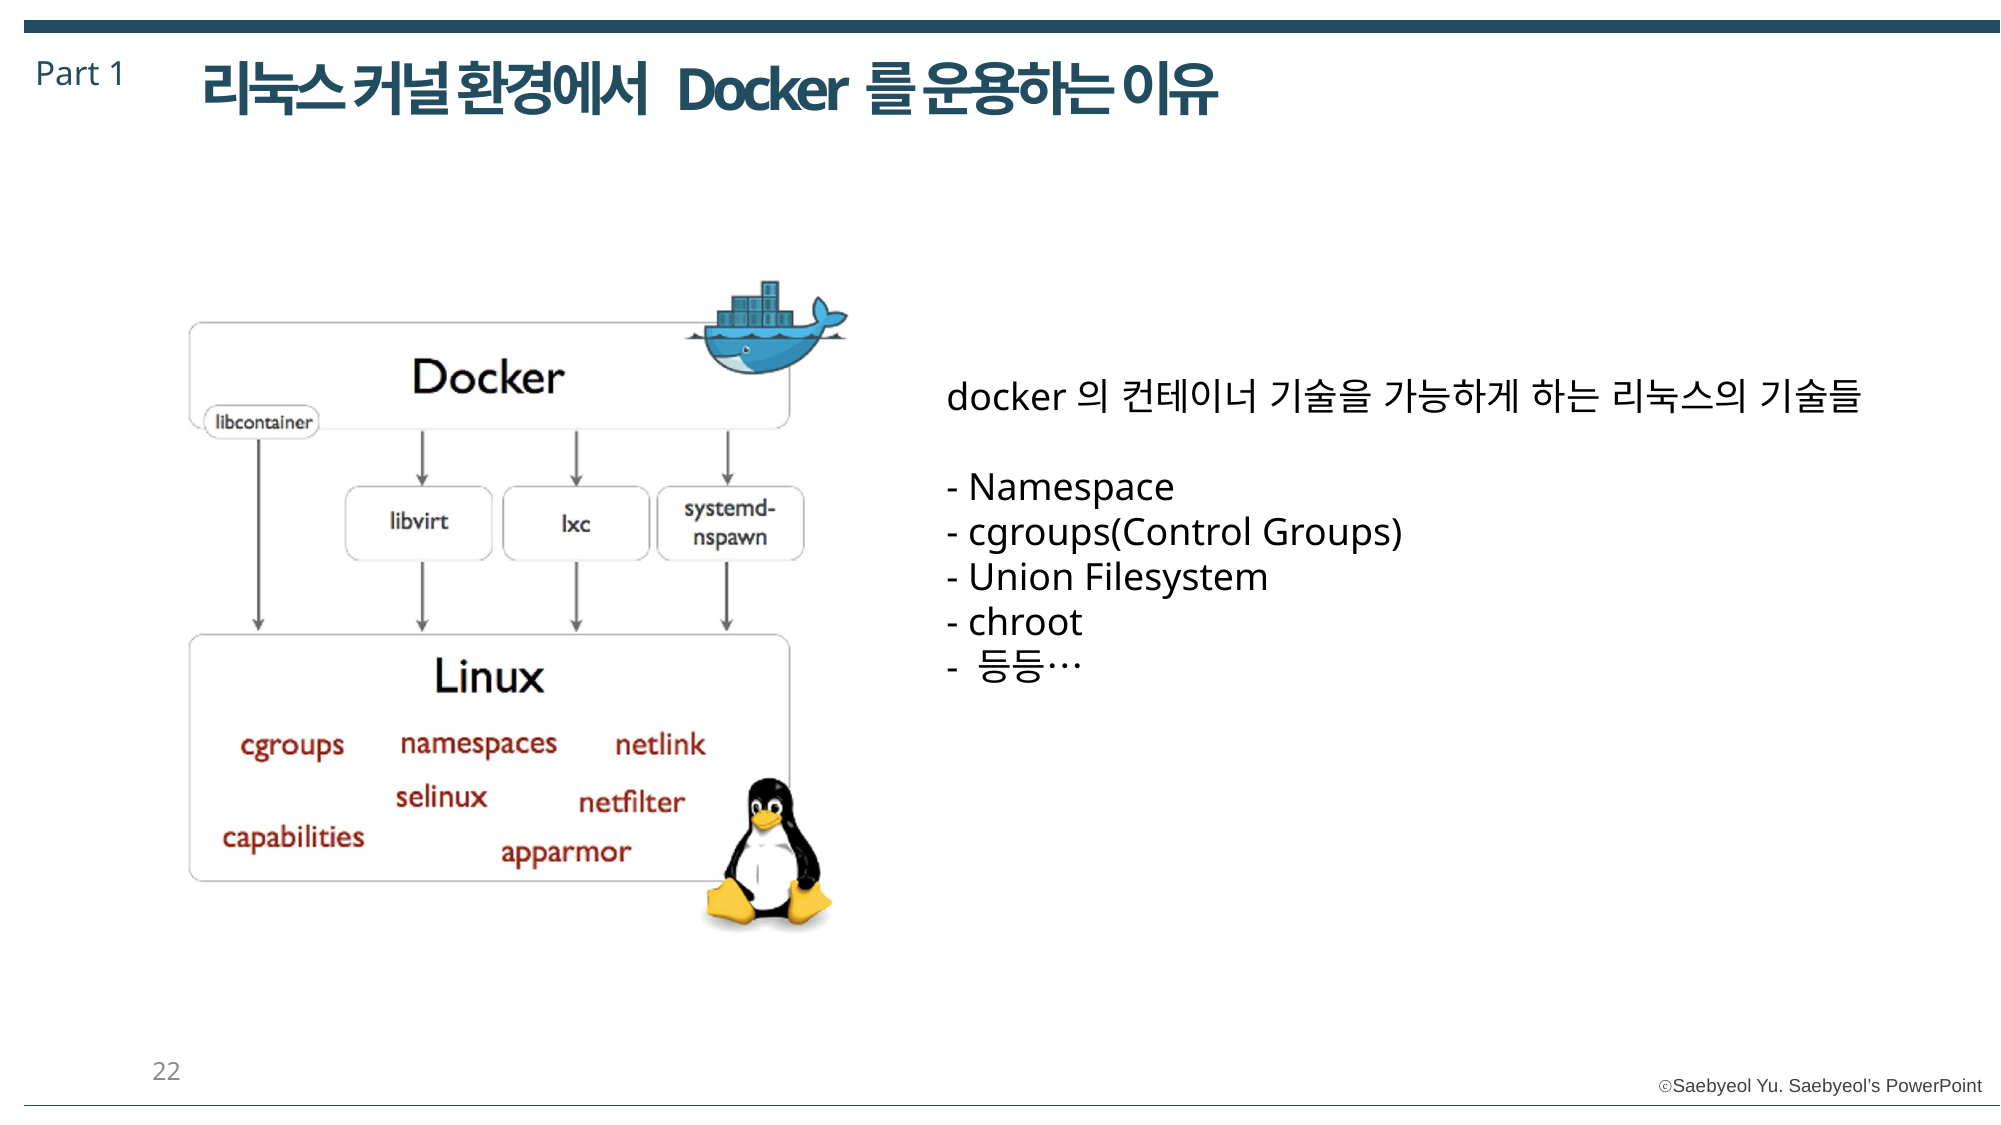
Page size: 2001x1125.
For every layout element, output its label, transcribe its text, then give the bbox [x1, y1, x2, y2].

text_box 리눅스 커널 환경에서 Docker를 운용하는 이유 [185, 44, 1237, 130]
text_box Part 1 [20, 44, 143, 100]
slide_number 22 [137, 1042, 588, 1103]
picture [163, 261, 903, 1001]
text_box docker의 컨테이너 기술을 가능하게 하는 리눅스의 기술들 - Namespace - cgroups(Control Groups) - Union Filesystem - chroot - 등등… [931, 365, 1918, 696]
